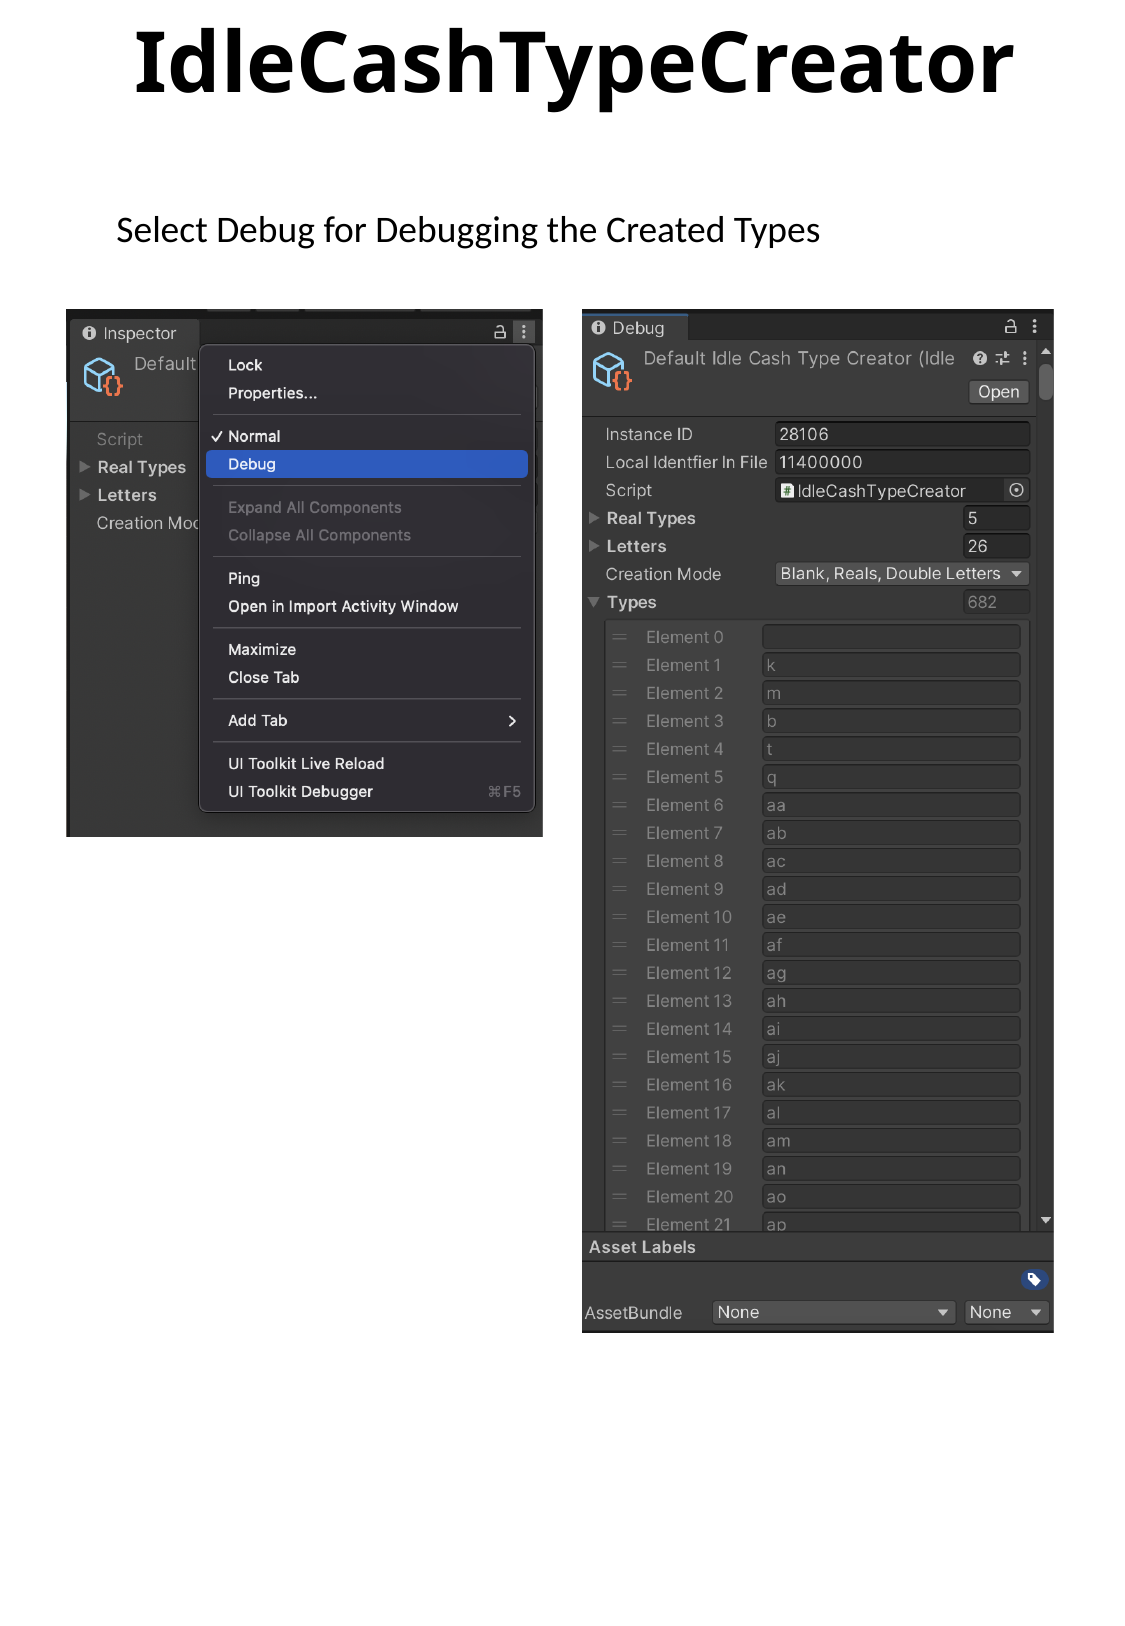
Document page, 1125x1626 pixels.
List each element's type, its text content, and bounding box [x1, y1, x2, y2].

text_box IdleCashTypeCreator [97, 0, 1054, 118]
picture [582, 309, 1054, 1334]
text_box Select Debug for Debugging the Created Types [101, 197, 837, 258]
picture [66, 309, 543, 837]
